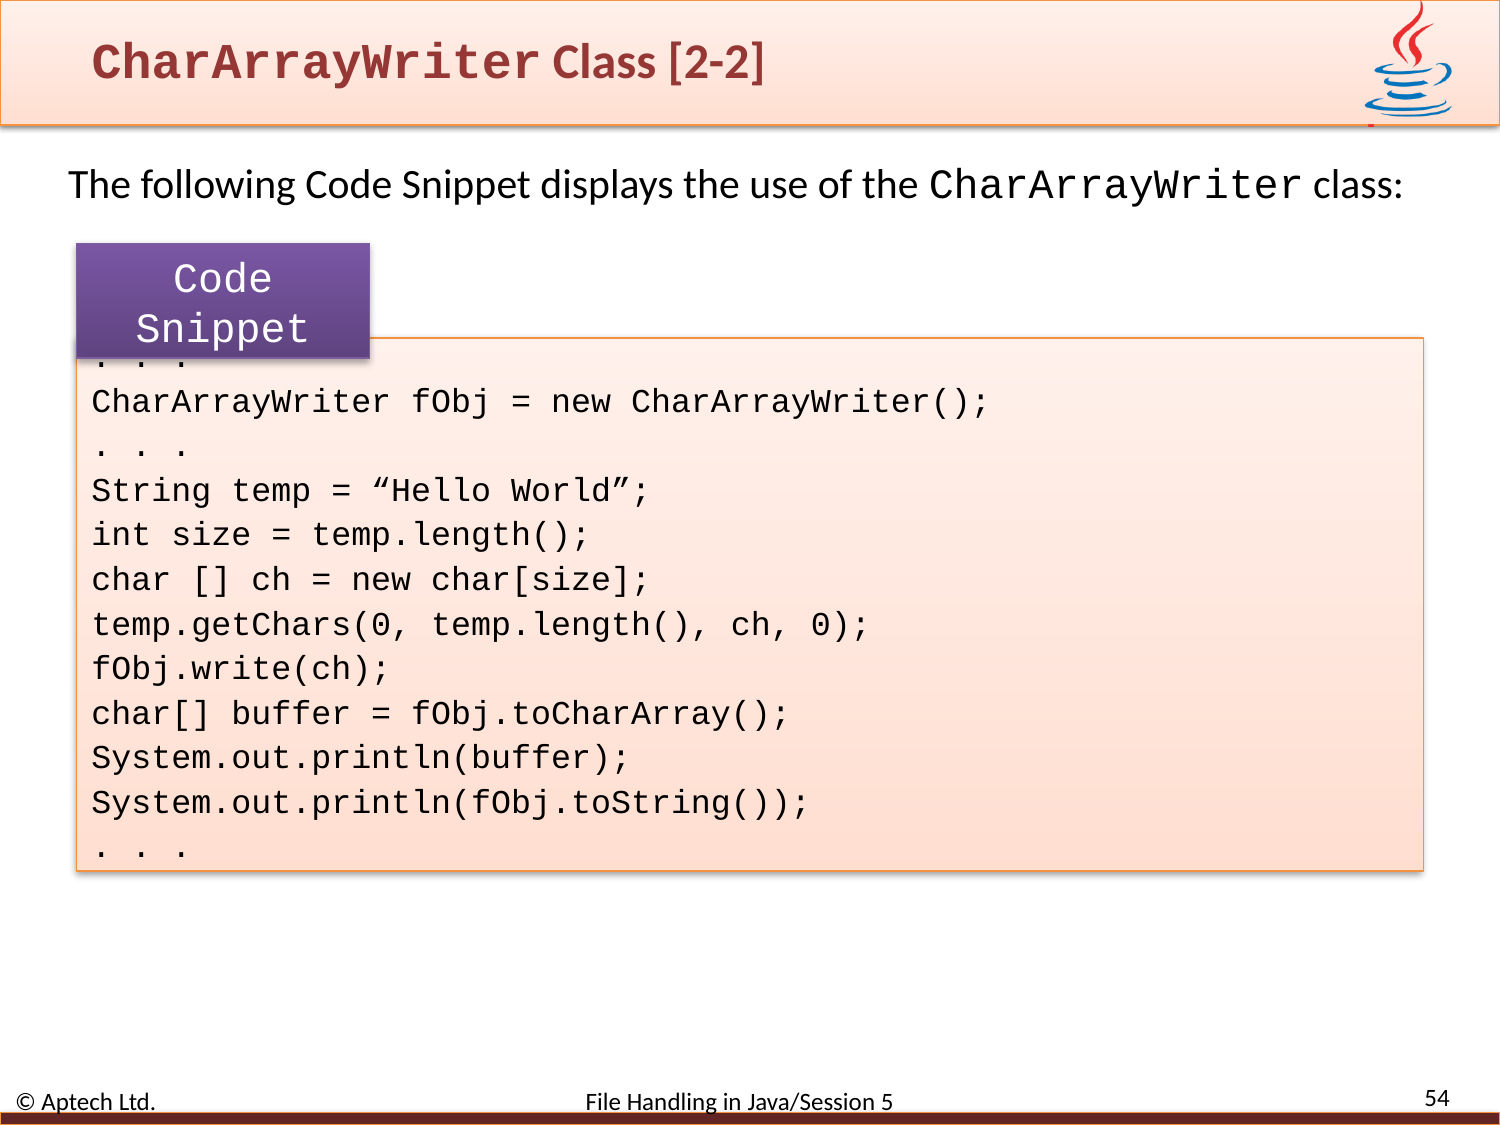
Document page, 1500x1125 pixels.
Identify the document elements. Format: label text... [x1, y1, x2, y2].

text_box . . . CharArrayWriter fObj = new CharArrayWriter(); . . . String temp = “Hello World”; int size = temp.length(); char [] ch = new char[size]; temp.getChars(0, temp.length(), ch, 0); fObj.write(ch); char[] buffer = fObj.toCharArray(); System.out.println(buffer); System.out.println(fObj.toString()); . . . [76, 337, 1424, 872]
list The following Code Snippet displays the use of the CharArrayWriter class: [52, 148, 1427, 1070]
picture [1362, 0, 1454, 127]
slide_number 54 [1337, 1082, 1465, 1110]
title CharArrayWriter Class [2-2] [76, 24, 1288, 93]
text_box Code Snippet [76, 243, 370, 359]
footer © Aptech Ltd. File Handling in Java/Session 5 [0, 1087, 1325, 1113]
